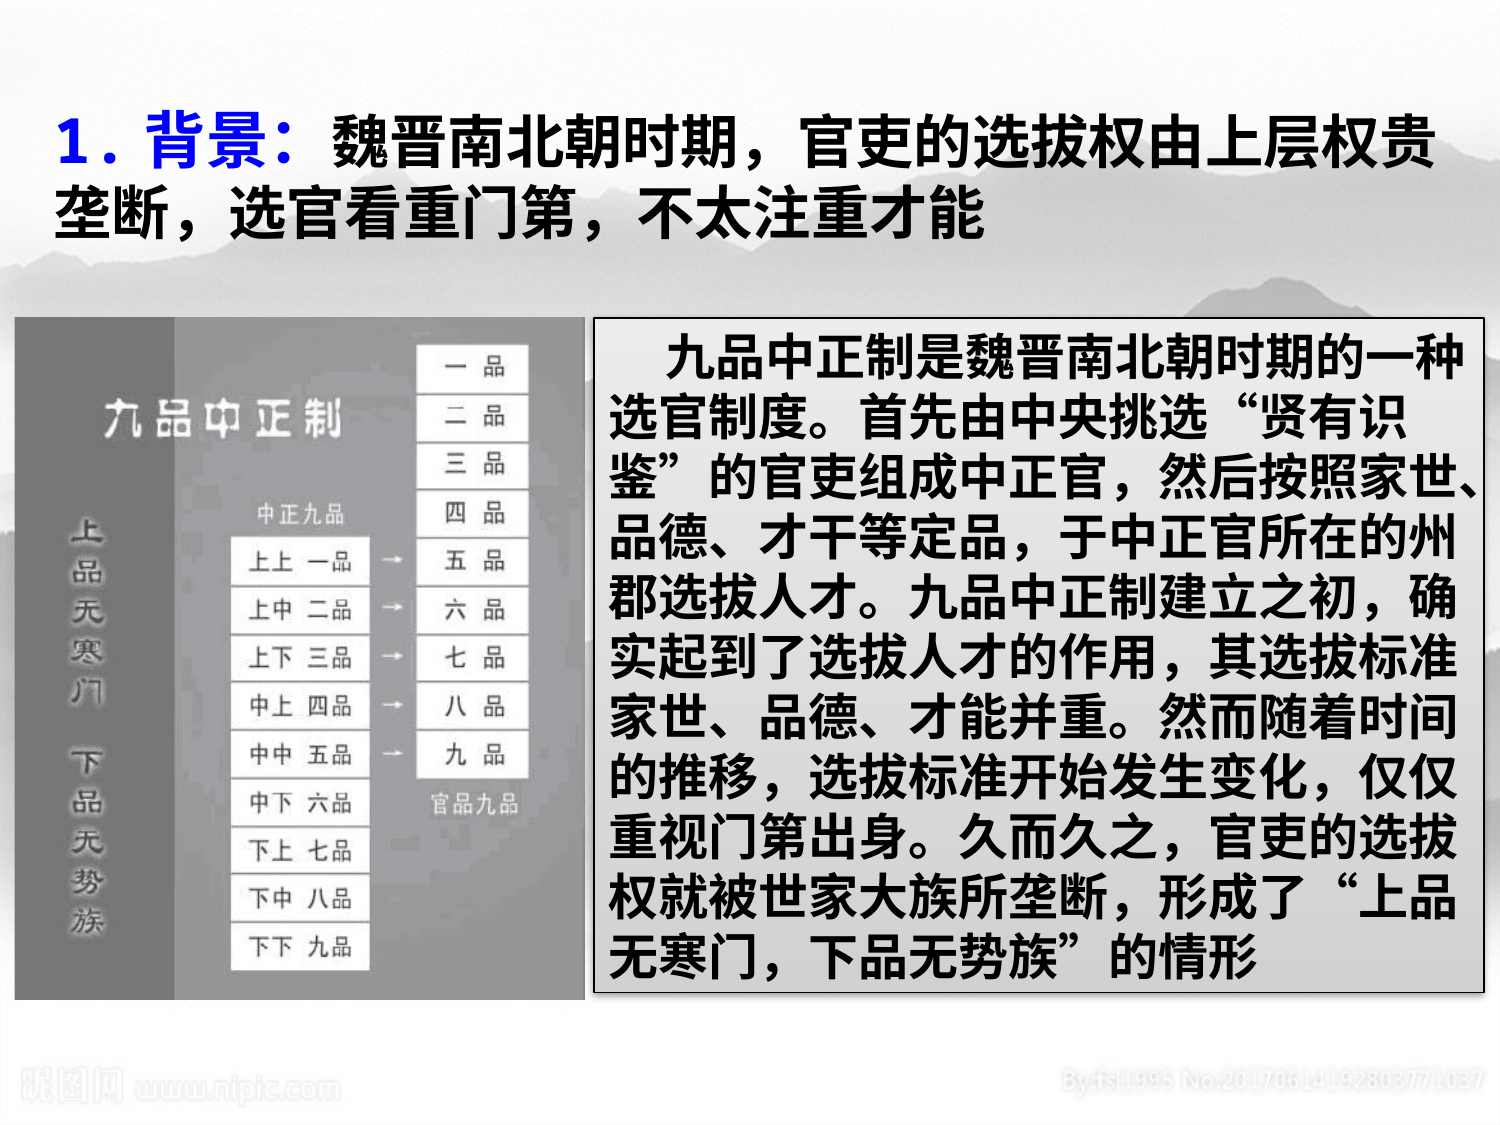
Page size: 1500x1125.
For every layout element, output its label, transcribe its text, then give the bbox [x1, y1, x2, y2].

text_box 九品中正制是魏晋南北朝时期的一种选官制度。首先由中央挑选“贤有识鉴”的官吏组成中正官，然后按照家世、品德、才干等定品，于中正官所在的州郡选拔人才。九品中正制建立之初，确实起到了选拔人才的作用，其选拔标准家世、品德、才能并重。然而随着时间的推移，选拔标准开始发生变化，仅仅重视门第出身。久而久之，官吏的选拔权就被世家大族所垄断，形成了“上品无寒门，下品无势族”的情形 [593, 317, 1485, 993]
picture [14, 317, 586, 1000]
text_box 1.背景：魏晋南北朝时期，官吏的选拔权由上层权贵 垄断，选官看重门第，不太注重才能 [38, 93, 1459, 254]
